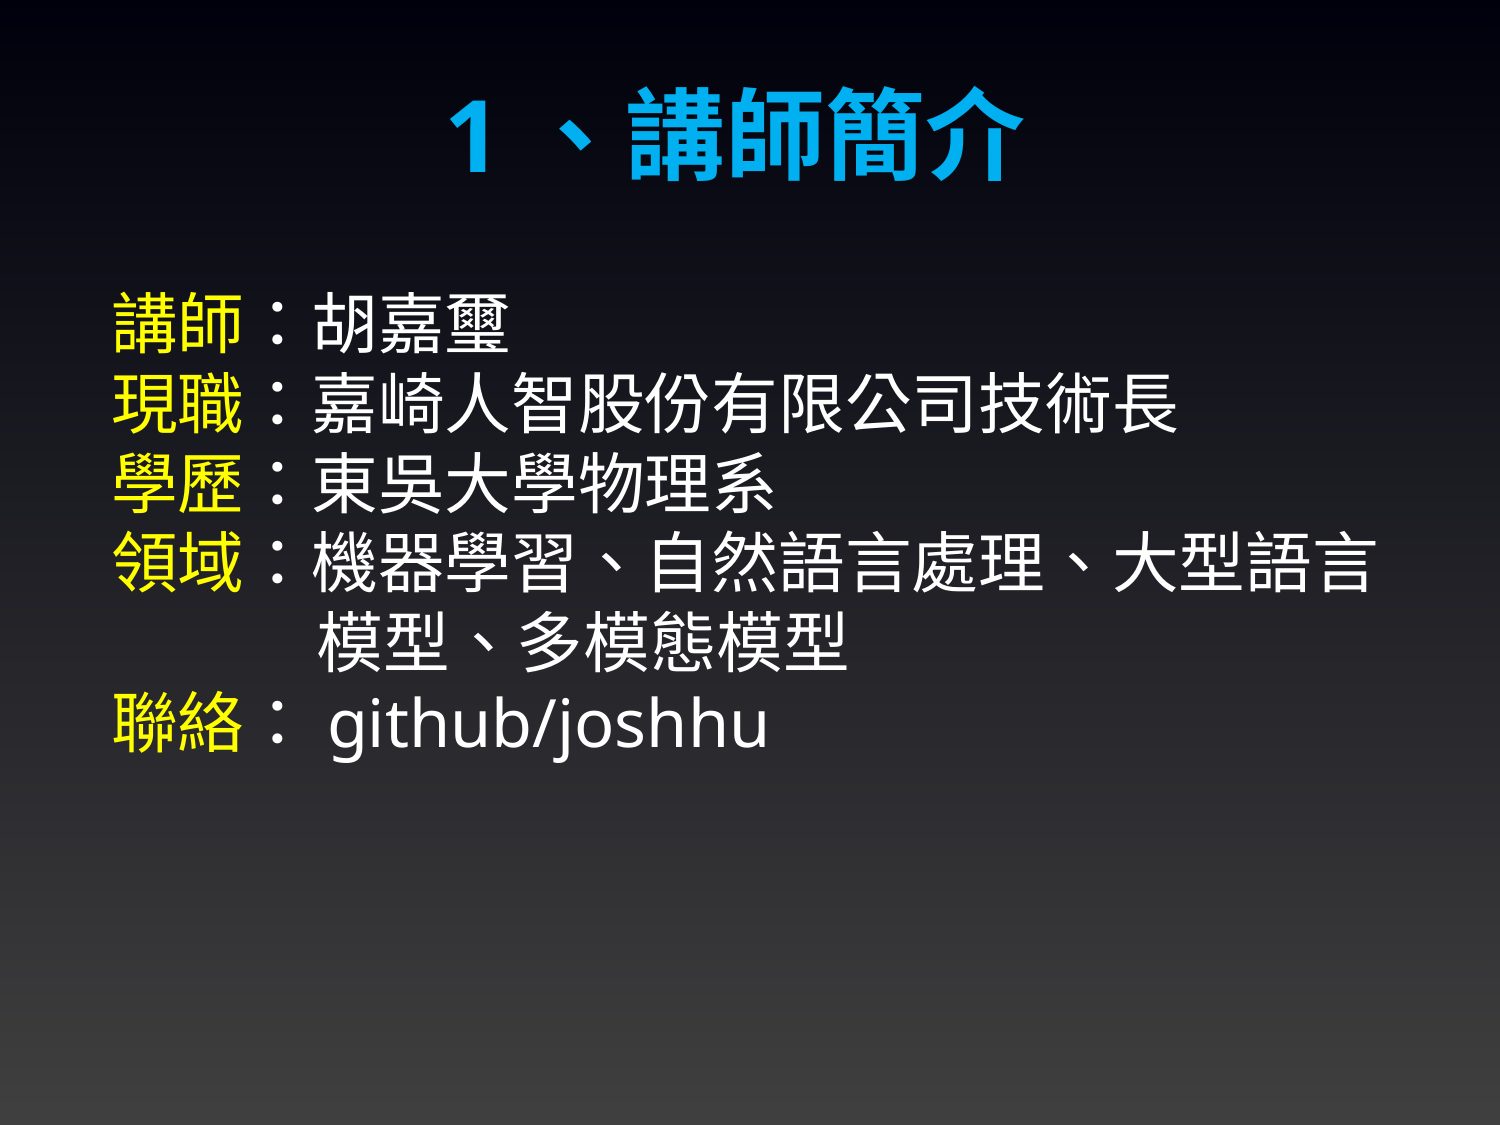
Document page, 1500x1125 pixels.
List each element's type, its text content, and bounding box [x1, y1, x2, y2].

text_box 1、講師簡介 [429, 45, 1230, 208]
text_box 講師：胡嘉璽 現職：嘉崎人智股份有限公司技術長 學歷：東吳大學物理系 領域：機器學習、自然語言處理、大型語言模型、多模態模型 聯絡：github/joshhu [96, 274, 1435, 769]
